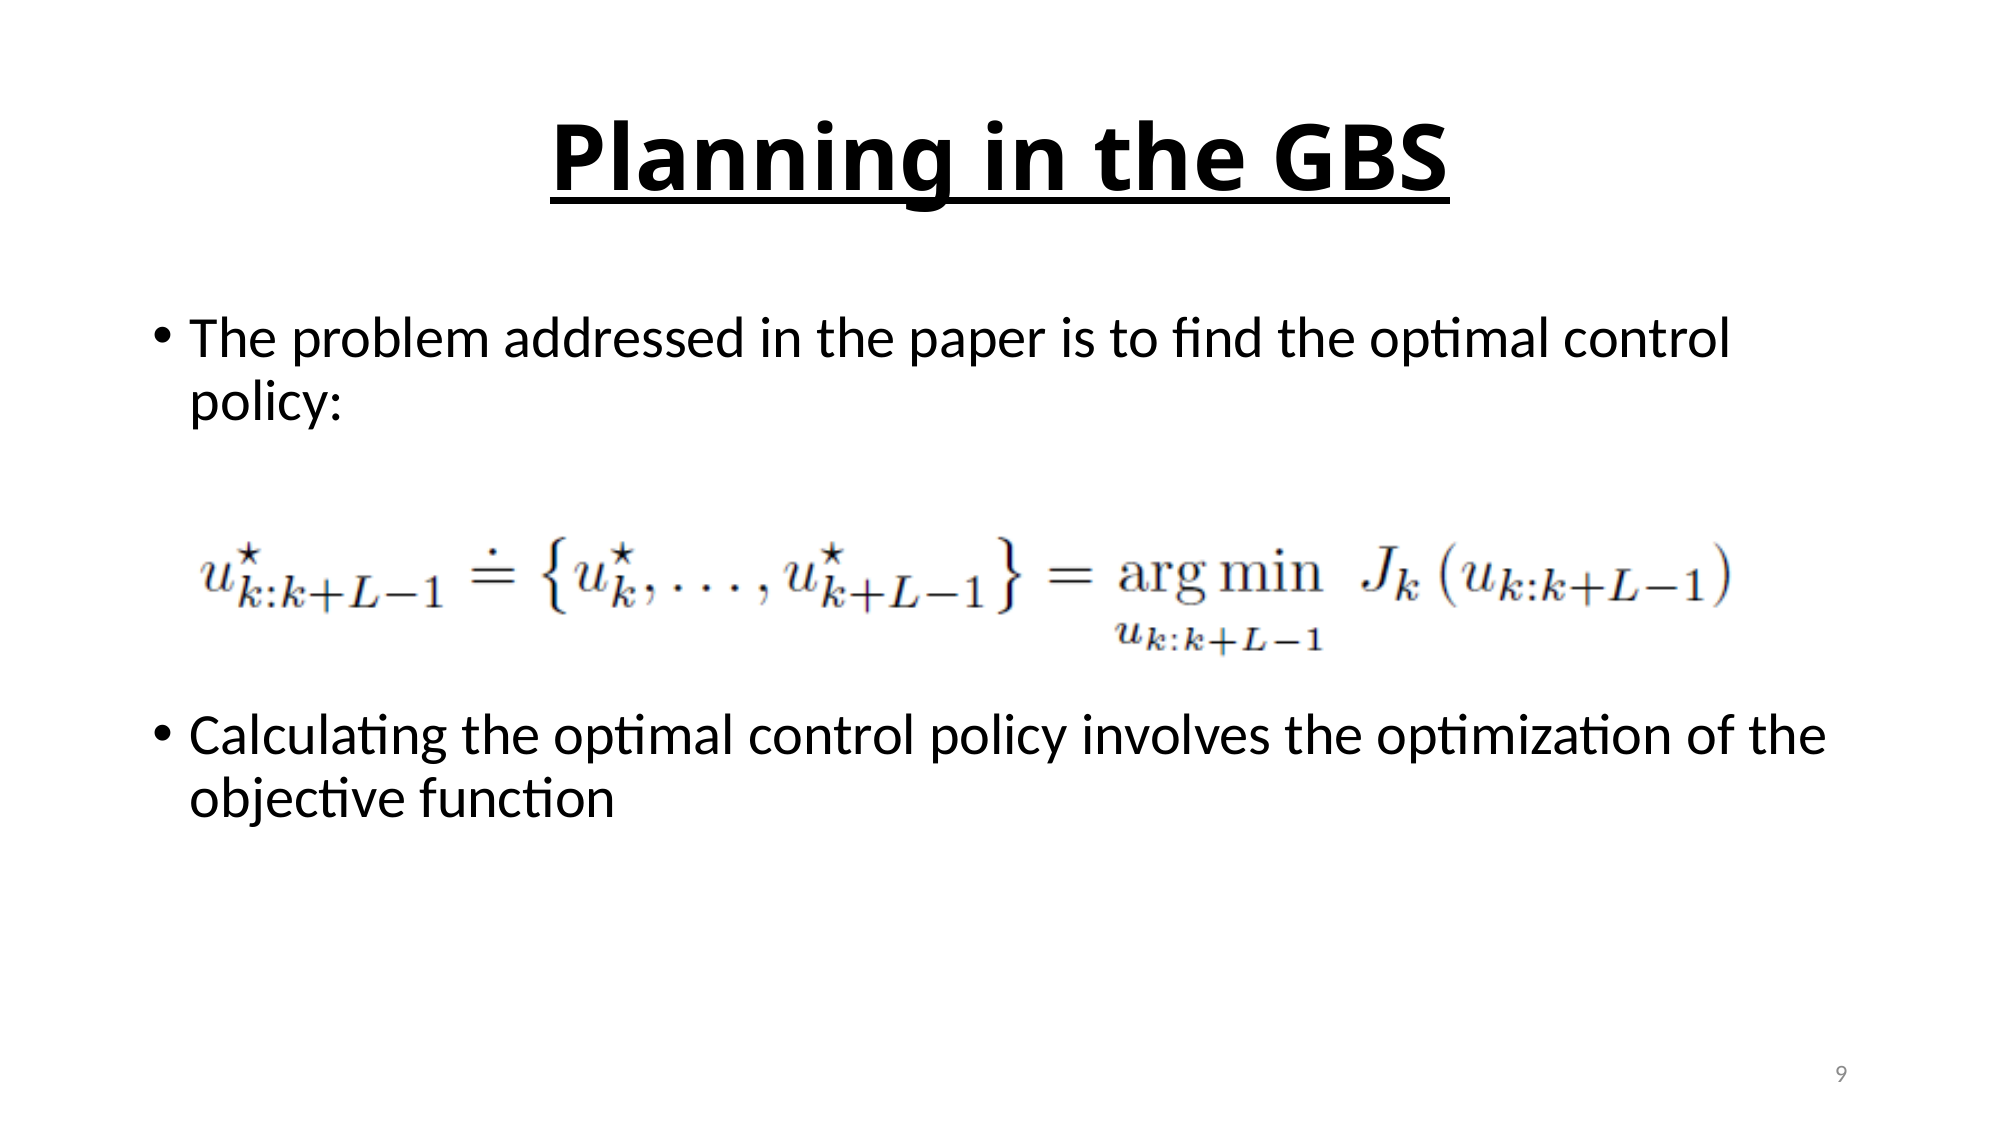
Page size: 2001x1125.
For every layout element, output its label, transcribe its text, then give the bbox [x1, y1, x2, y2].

picture [190, 506, 1743, 660]
slide_number 9 [1412, 1042, 1863, 1103]
title Planning in the GBS [137, 51, 1863, 270]
